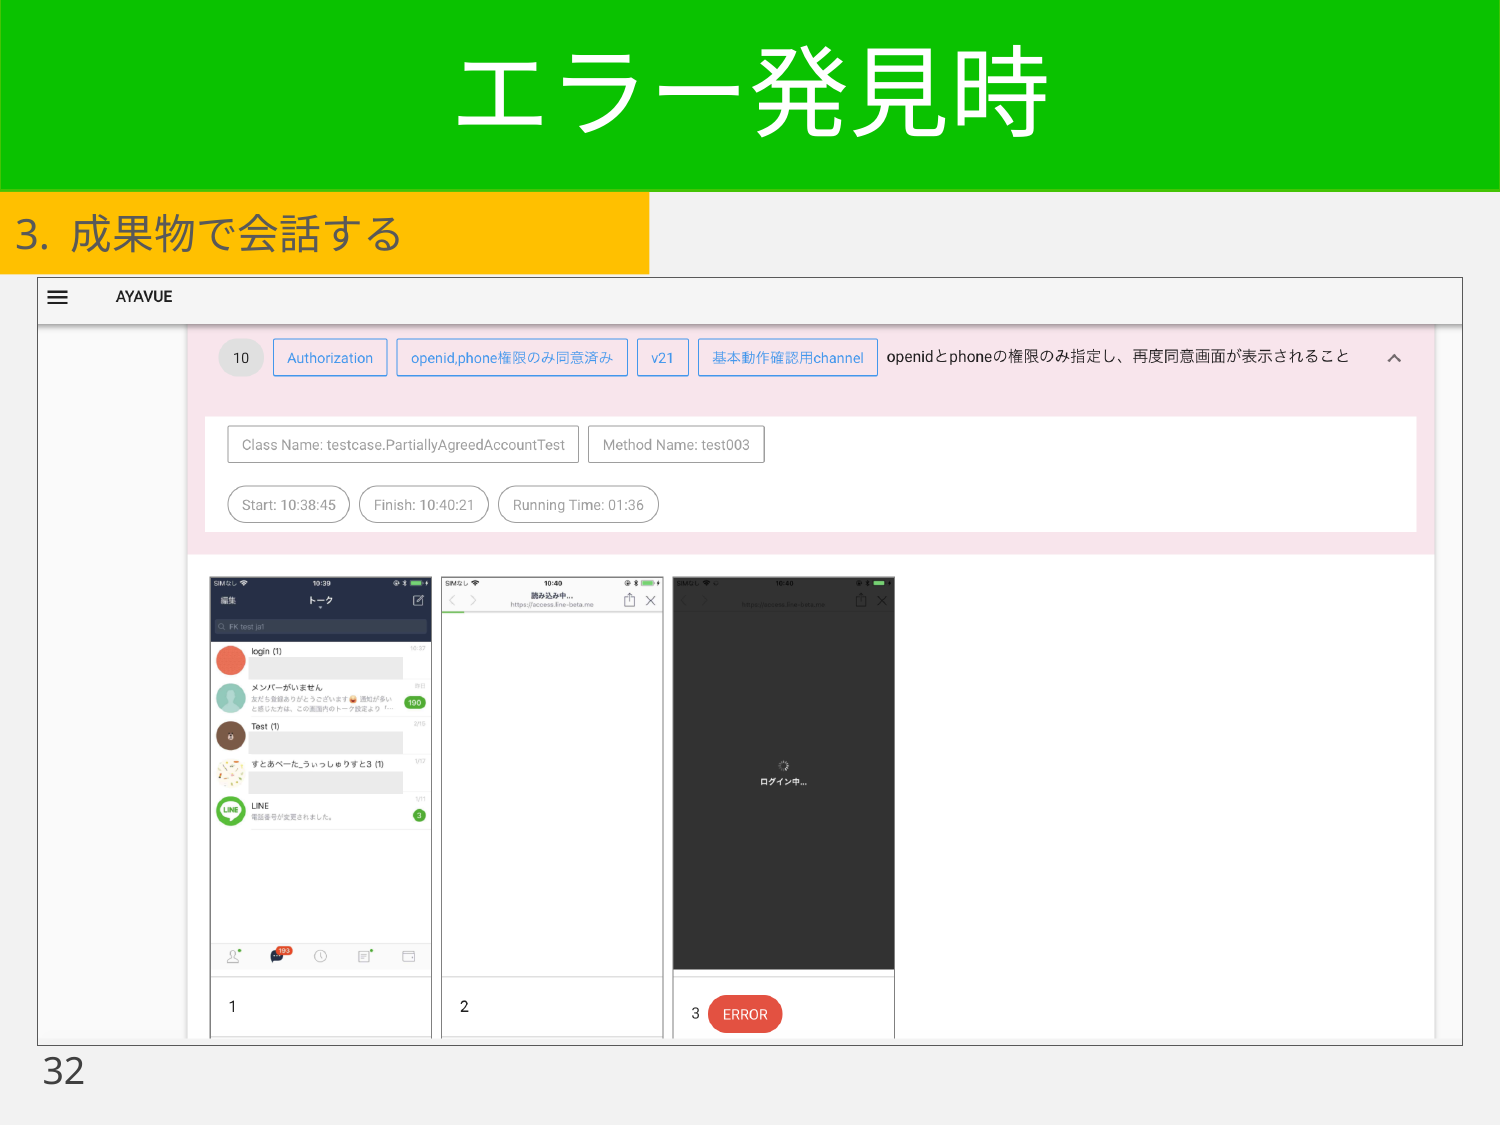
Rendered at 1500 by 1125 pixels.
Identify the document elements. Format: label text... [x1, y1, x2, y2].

text_box 3. 成果物で会話する [0, 191, 650, 275]
slide_number 32 [27, 1042, 146, 1102]
picture [37, 277, 1463, 1046]
title エラー発見時 [0, 53, 1500, 140]
